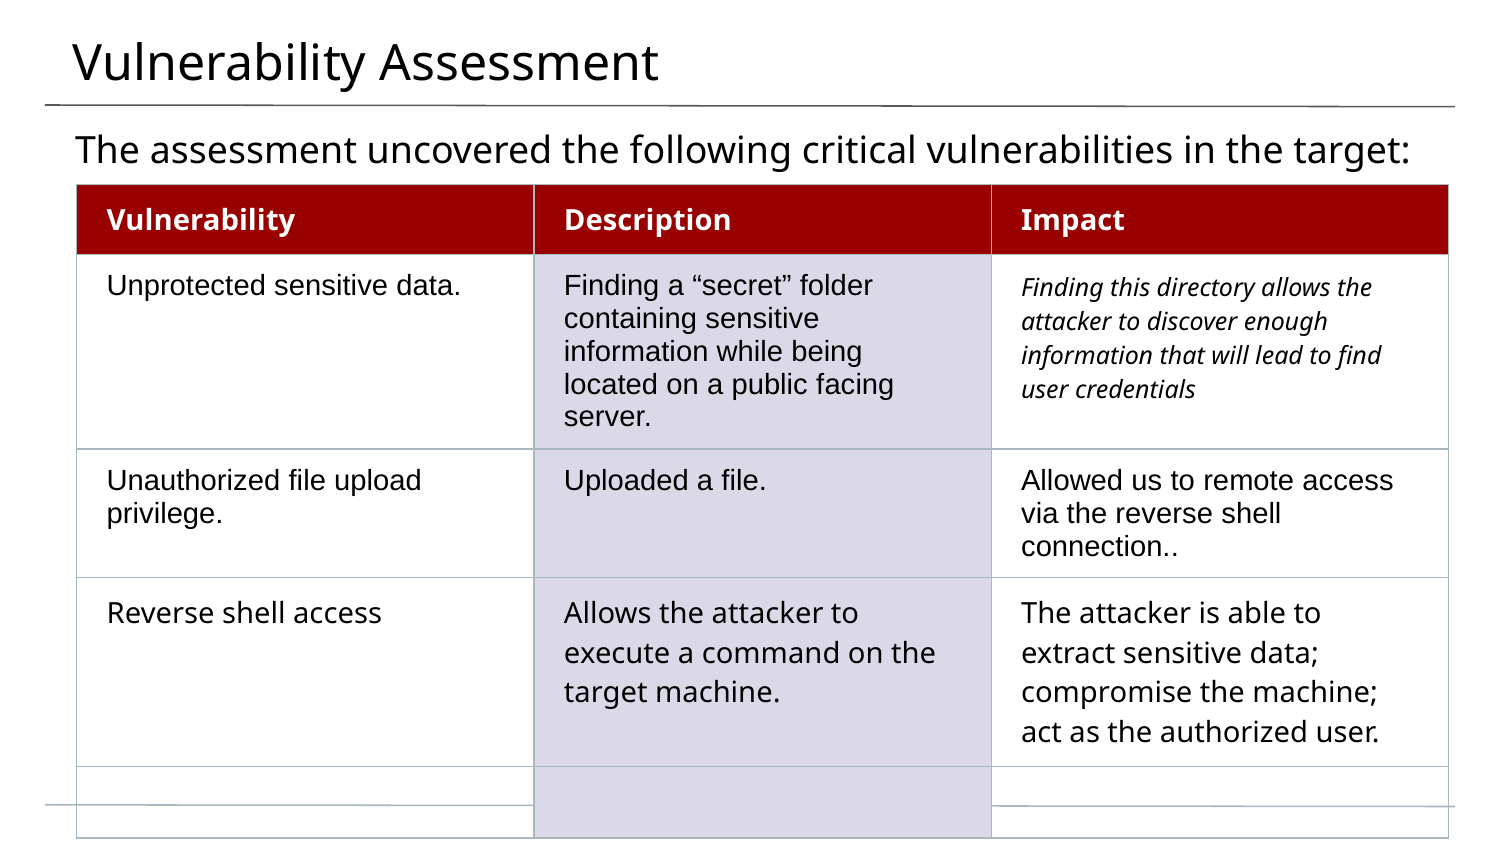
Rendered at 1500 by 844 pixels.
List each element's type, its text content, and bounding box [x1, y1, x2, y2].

table_cell Unprotected sensitive data. [77, 255, 533, 448]
table_header Description [535, 185, 991, 254]
table_cell [535, 767, 991, 837]
table_cell The attacker is able to extract sensitive data; compromise the machine; act as the authorized user. [992, 578, 1448, 766]
table_header Vulnerability [77, 185, 533, 254]
table_cell Reverse shell access [77, 578, 533, 766]
table_cell Finding this directory allows the attacker to discover enough information that will lead to find user credentials [992, 255, 1448, 448]
table_cell [77, 767, 533, 837]
title Vulnerability Assessment [0, 0, 1500, 88]
subtitle The assessment uncovered the following critical vulnerabilities in the target: [0, 110, 1500, 171]
table_cell Allows the attacker to execute a command on the target machine. [535, 578, 991, 766]
table_header Impact [992, 185, 1448, 254]
table_cell [992, 767, 1448, 837]
table_cell Finding a “secret” folder containing sensitive information while being located on a public facing server. [535, 255, 991, 448]
table_cell Allowed us to remote access via the reverse shell connection.. [992, 450, 1448, 577]
table_cell Unauthorized file upload privilege. [77, 450, 533, 577]
table_cell Uploaded a file. [535, 450, 991, 577]
